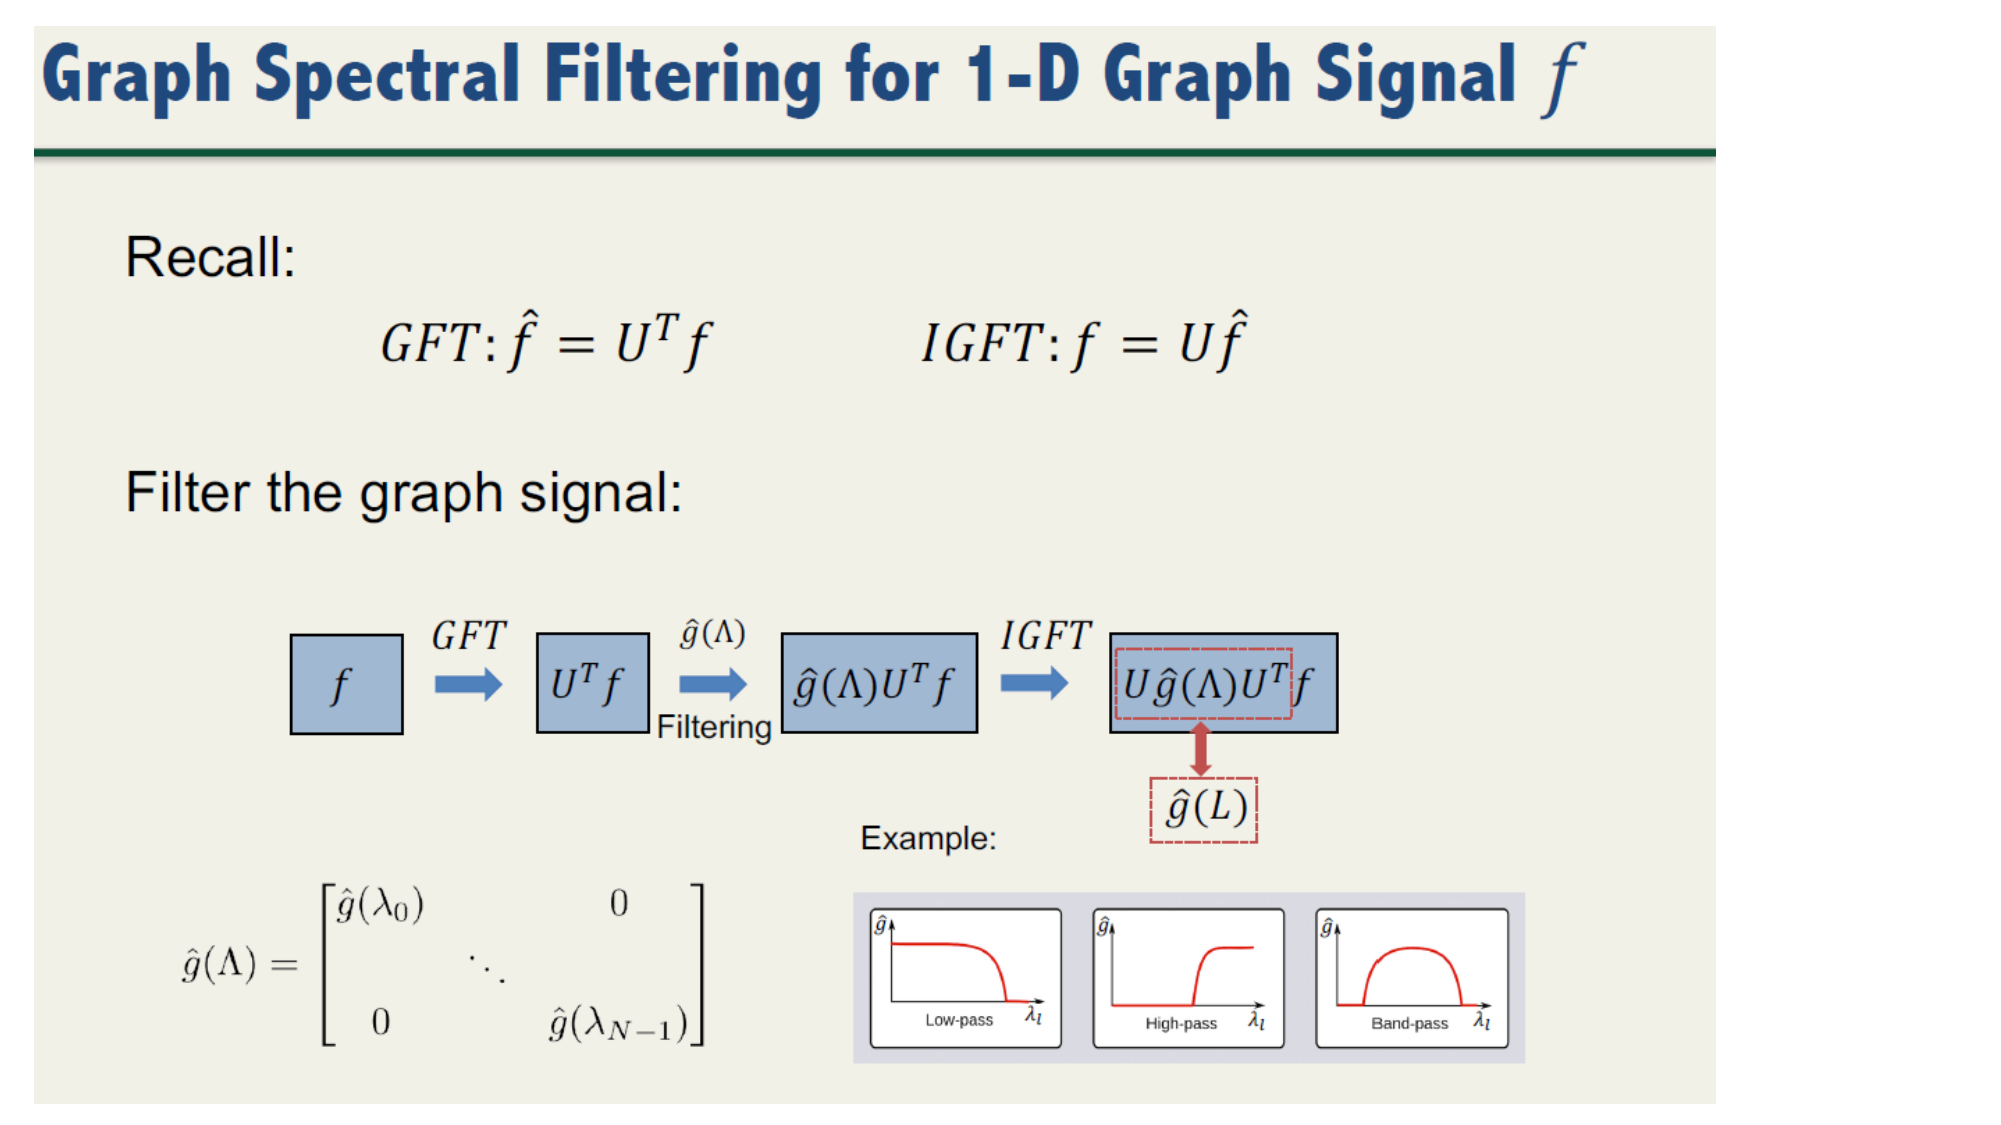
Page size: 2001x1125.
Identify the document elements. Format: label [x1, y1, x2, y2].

picture [33, 26, 1716, 1105]
